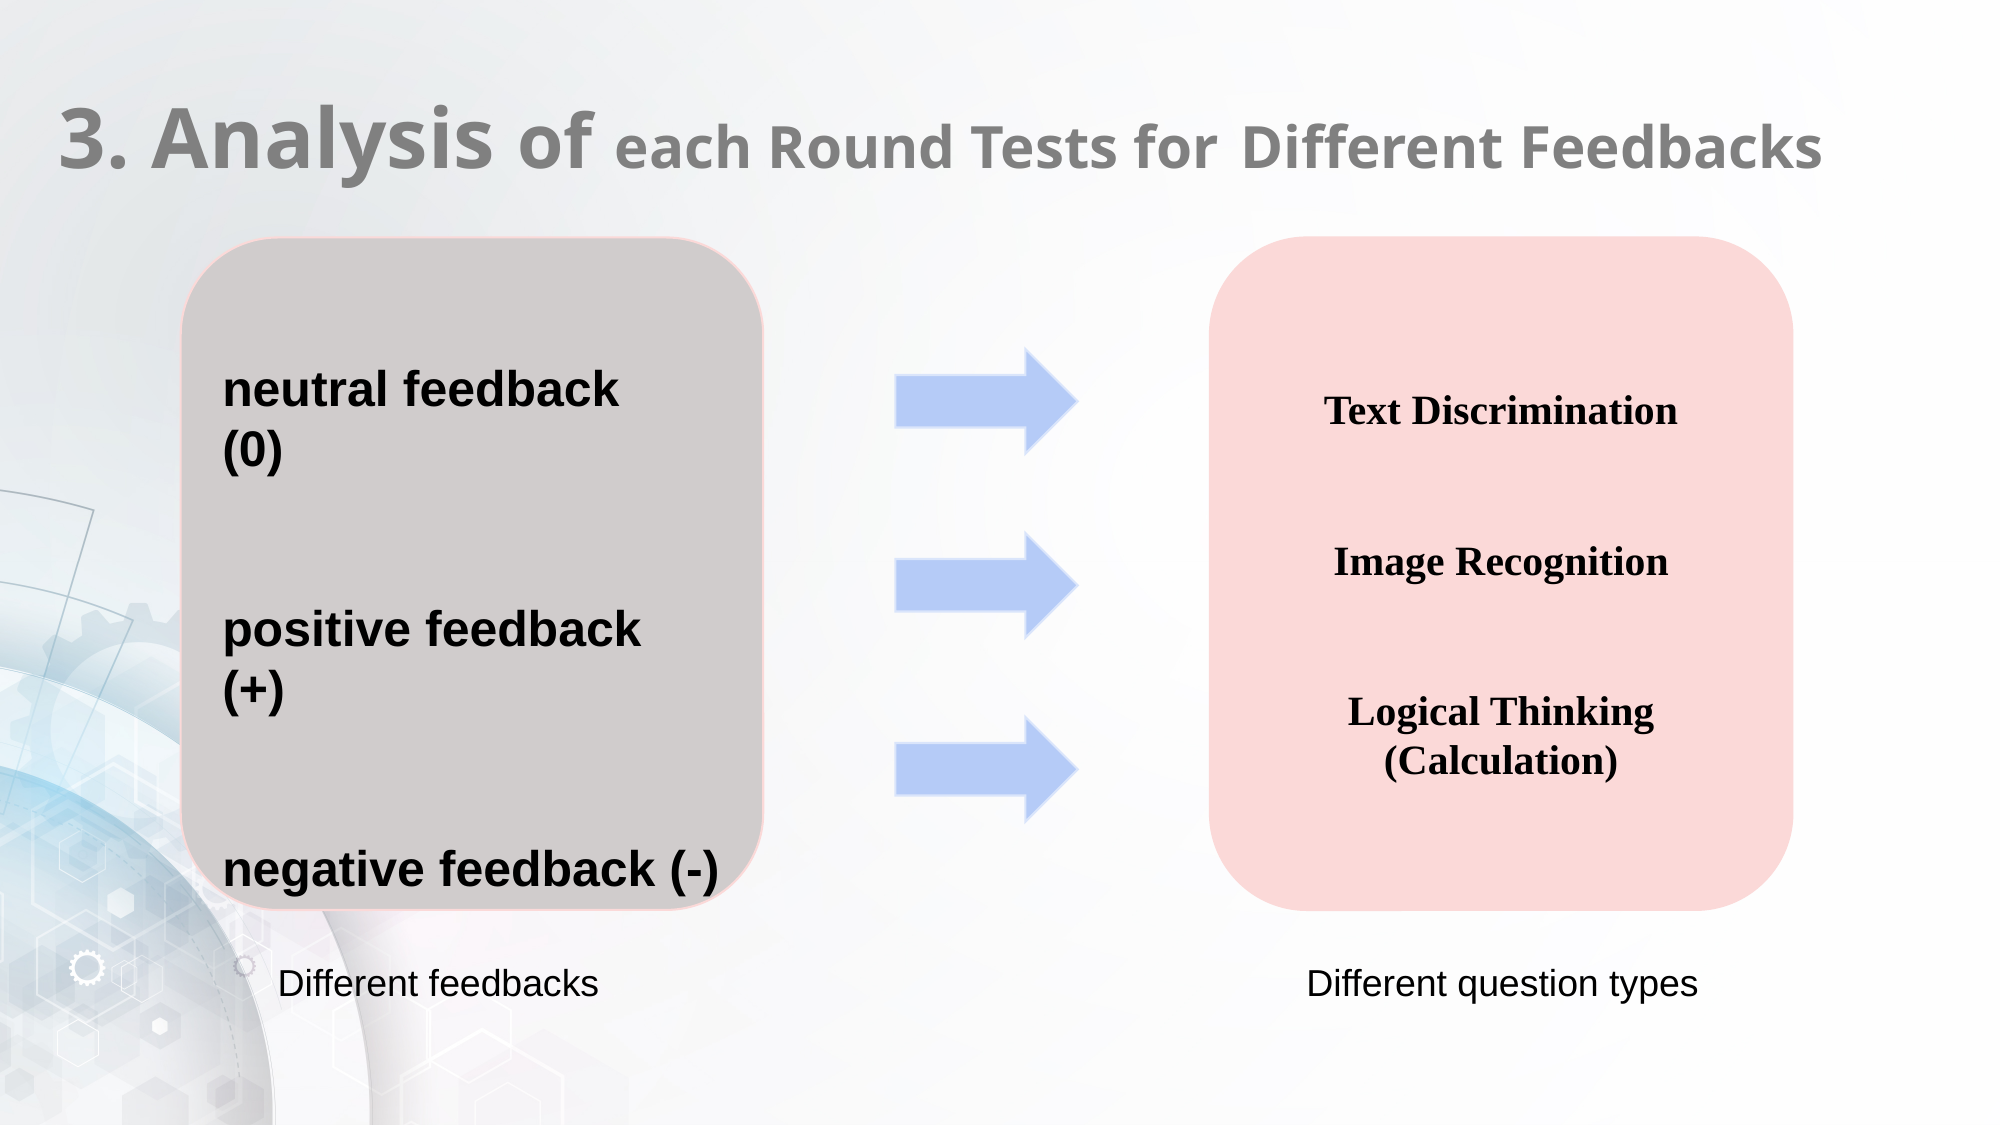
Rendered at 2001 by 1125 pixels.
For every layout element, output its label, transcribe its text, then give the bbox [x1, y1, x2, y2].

text_box [894, 714, 1080, 825]
text_box [894, 530, 1080, 641]
text_box 3. Analysis of each Round Tests for Different Feedbacks [44, 48, 2000, 193]
text_box [1208, 236, 1794, 912]
text_box Different feedbacks [262, 951, 630, 1012]
text_box Text Discrimination Image Recognition Logical Thinking (Calculation) [1291, 375, 1711, 791]
text_box [894, 346, 1080, 457]
text_box [179, 236, 765, 881]
text_box neutral feedback (0) positive feedback (+) negative feedback (-) [207, 348, 737, 964]
picture [0, 0, 2001, 1125]
text_box Different question types [1291, 951, 1730, 1012]
